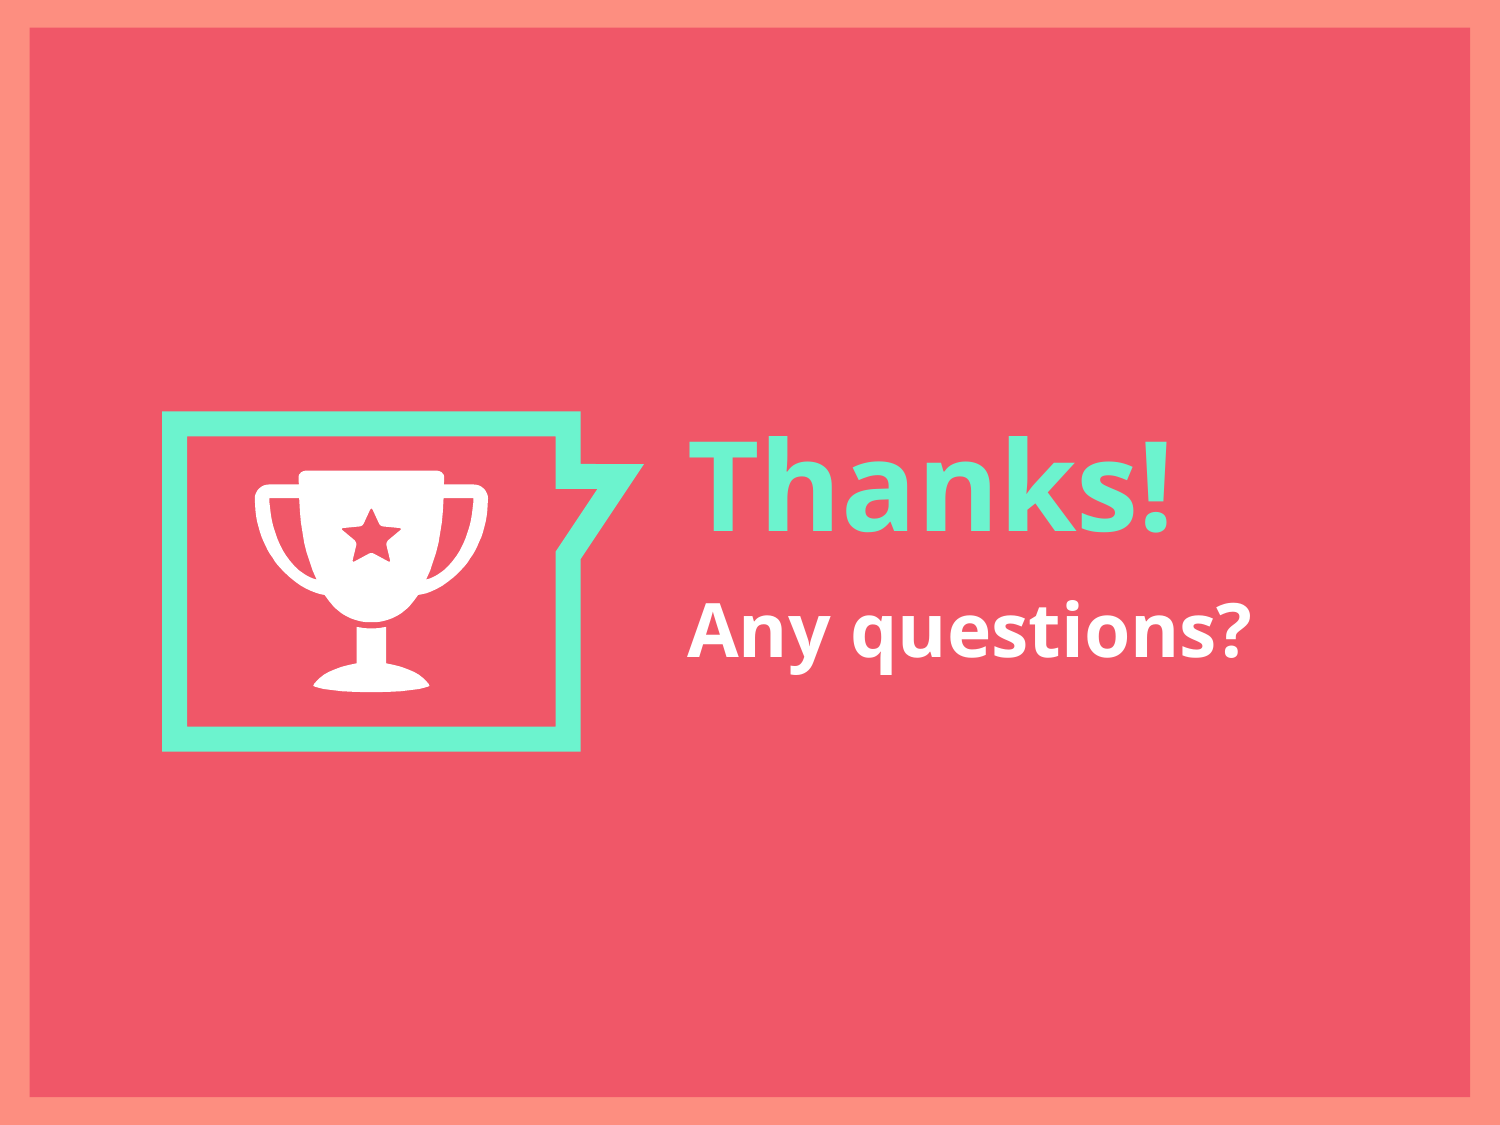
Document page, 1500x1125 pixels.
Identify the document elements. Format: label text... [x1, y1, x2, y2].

subtitle Any questions? [672, 567, 1457, 740]
text_box [174, 423, 621, 740]
title Thanks! [672, 395, 1457, 567]
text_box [254, 470, 489, 693]
